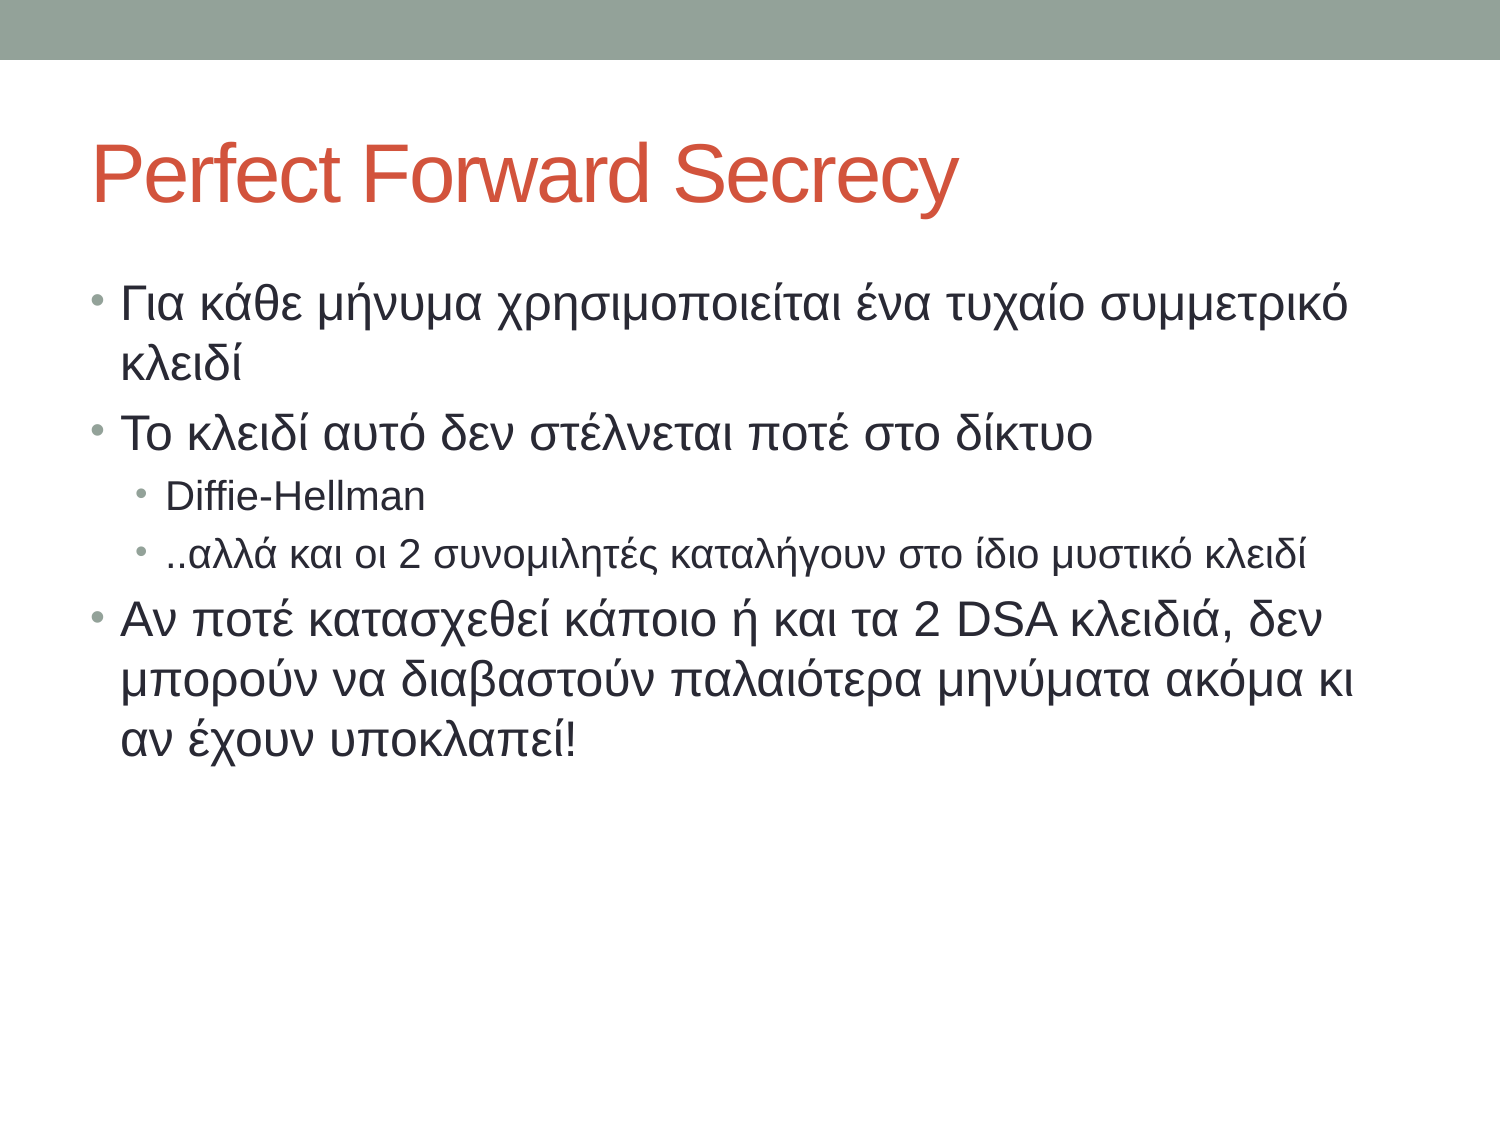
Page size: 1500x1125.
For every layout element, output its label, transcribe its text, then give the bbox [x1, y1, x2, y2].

title Perfect Forward Secrecy [75, 87, 1425, 250]
list Για κάθε μήνυμα χρησιμοποιείται ένα τυχαίο συμμετρικό κλειδί Το κλειδί αυτό δεν στέλνεται ποτέ στο δίκτυο Diffie-Hellman ..αλλά και οι 2 συνομιλητές καταλήγουν στο ίδιο μυστικό κλειδί Αν ποτέ κατασχεθεί κάποιο ή και τα 2 DSA κλειδιά, δεν μπορούν να διαβαστούν παλαιότερα μηνύματα ακόμα κι αν έχουν υποκλαπεί! [75, 262, 1425, 1063]
